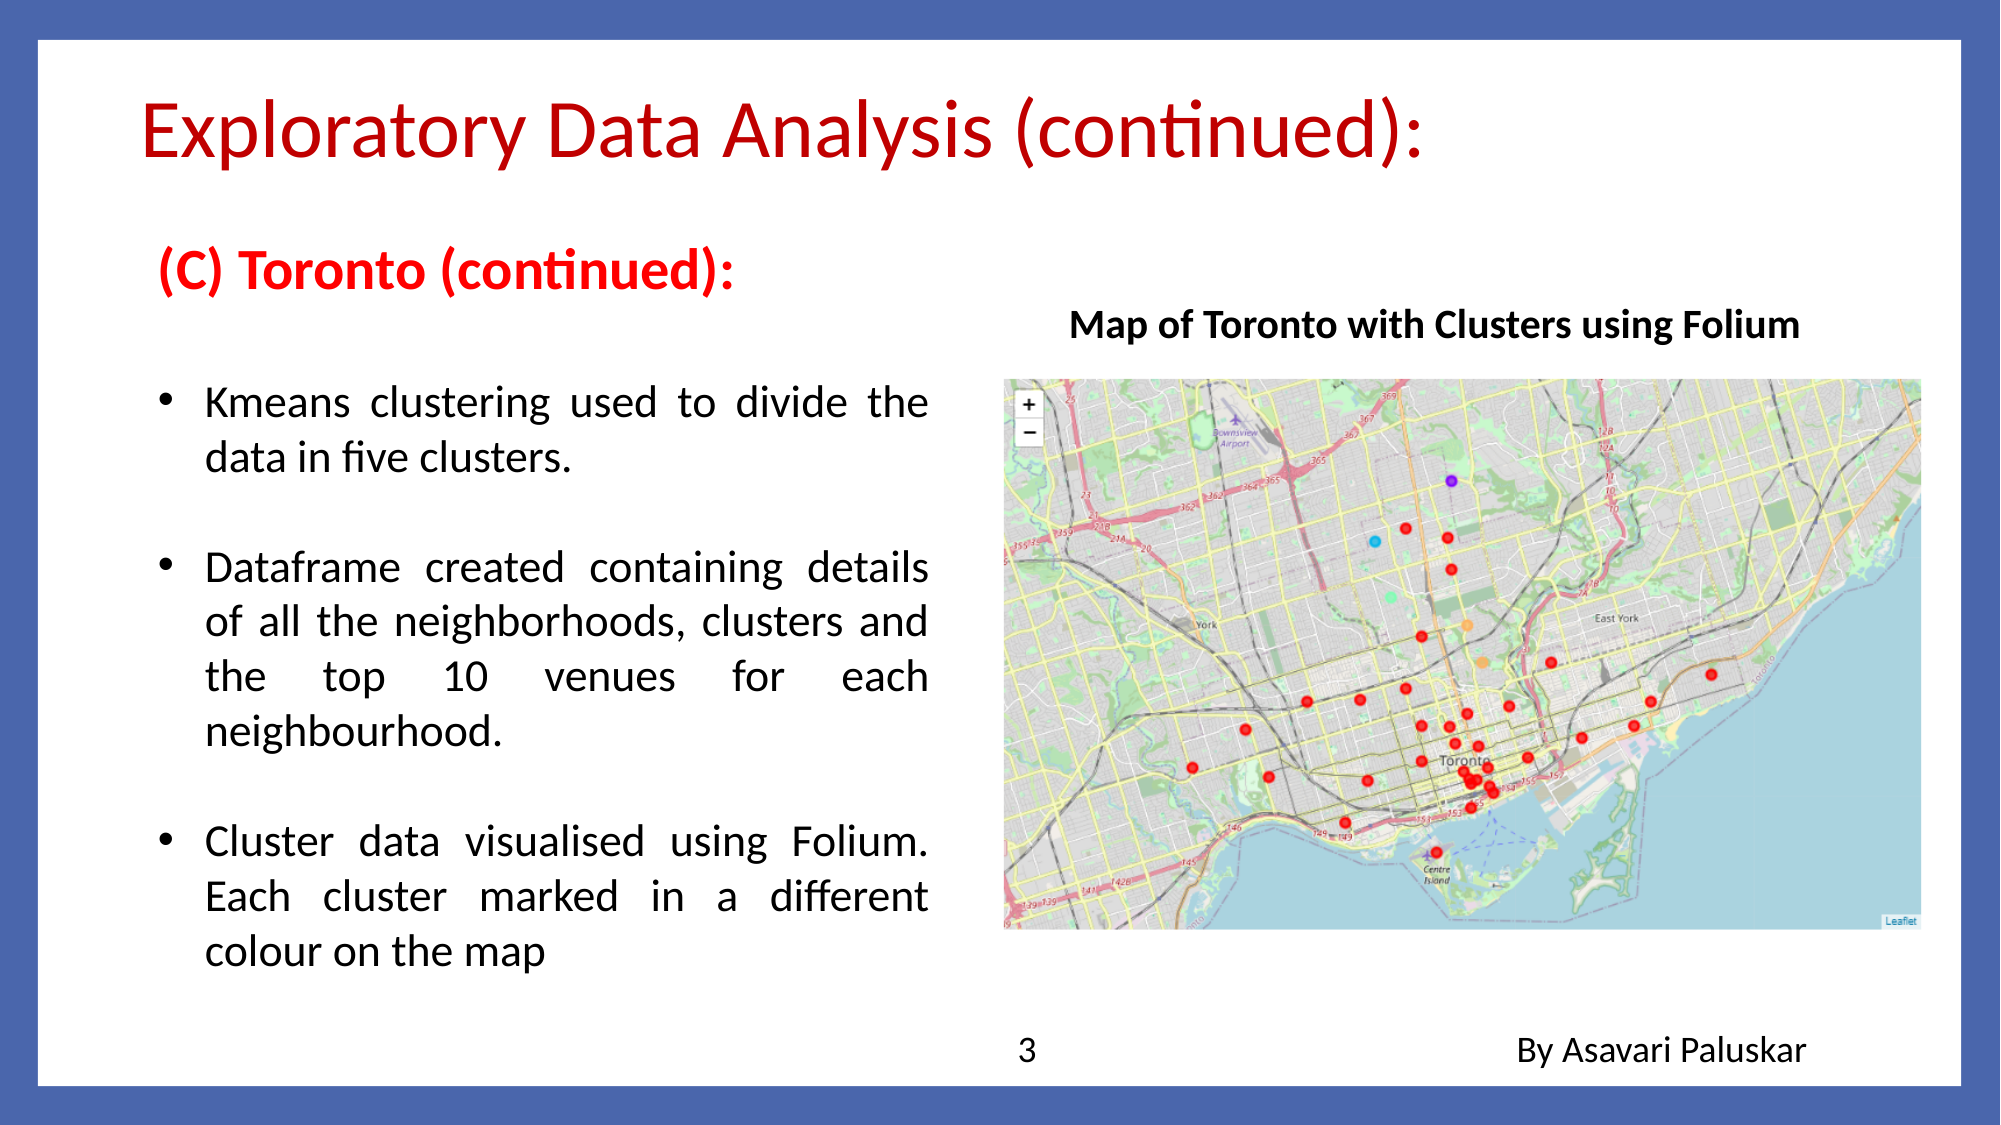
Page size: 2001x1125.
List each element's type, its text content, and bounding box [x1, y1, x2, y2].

text_box By Asavari Paluskar [1380, 1017, 1944, 1078]
text_box Exploratory Data Analysis (continued): [125, 67, 1541, 182]
text_box Map of Toronto with Clusters using Folium [1054, 289, 1817, 355]
picture [1000, 375, 1927, 933]
text_box (C) Toronto (continued): Kmeans clustering used to divide the data in five clusters. Dataframe created containing details of all the neighborhoods, clusters and the top 10 venues for each neighbourhood. Cluster data visualised using Folium. Each cluster marked in a different colour on the map [143, 223, 945, 984]
text_box 3 [1001, 1017, 1052, 1078]
